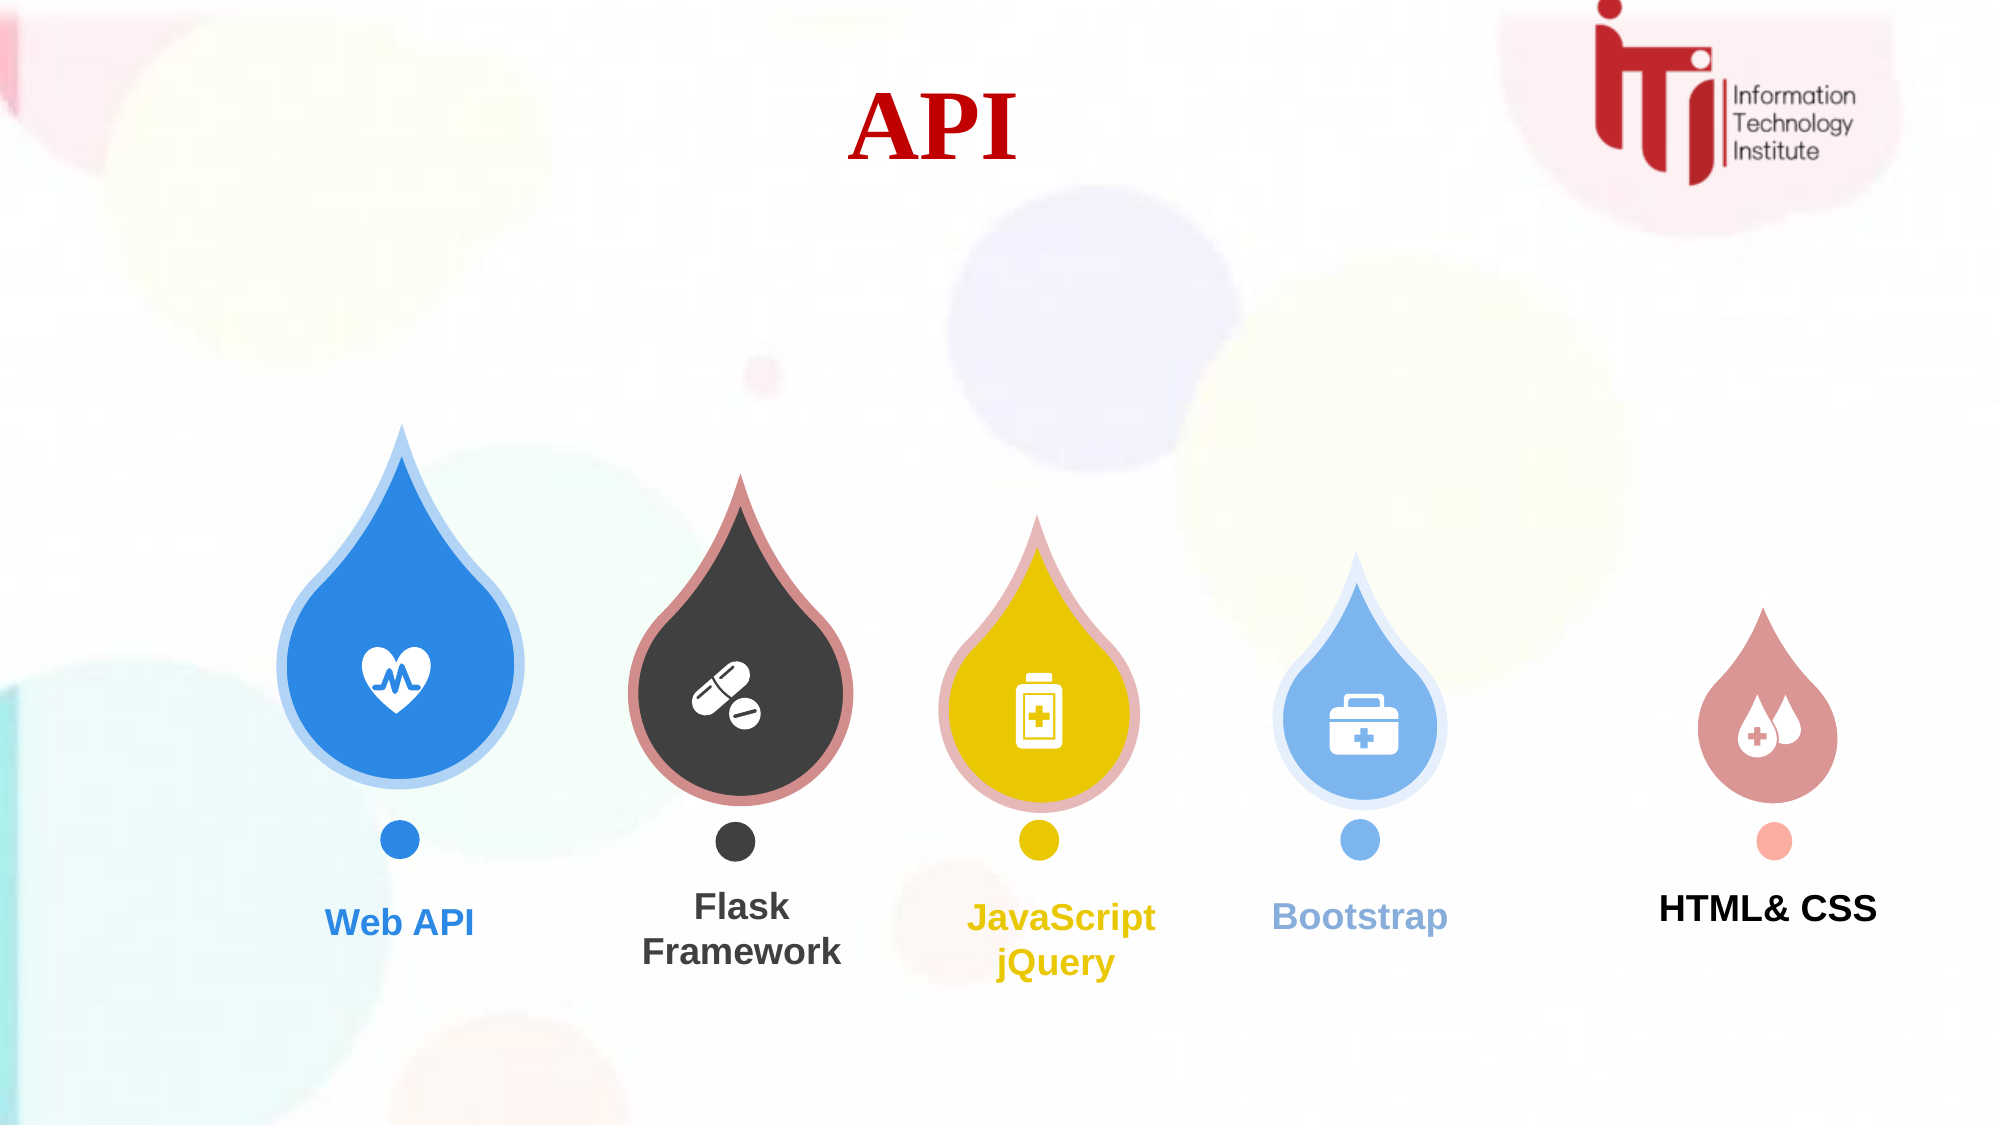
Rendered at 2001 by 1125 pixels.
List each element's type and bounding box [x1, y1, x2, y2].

picture [0, 0, 2000, 1125]
text_box [1210, 638, 1511, 946]
text_box [934, 615, 1189, 992]
text_box [249, 546, 550, 951]
text_box [589, 585, 894, 981]
